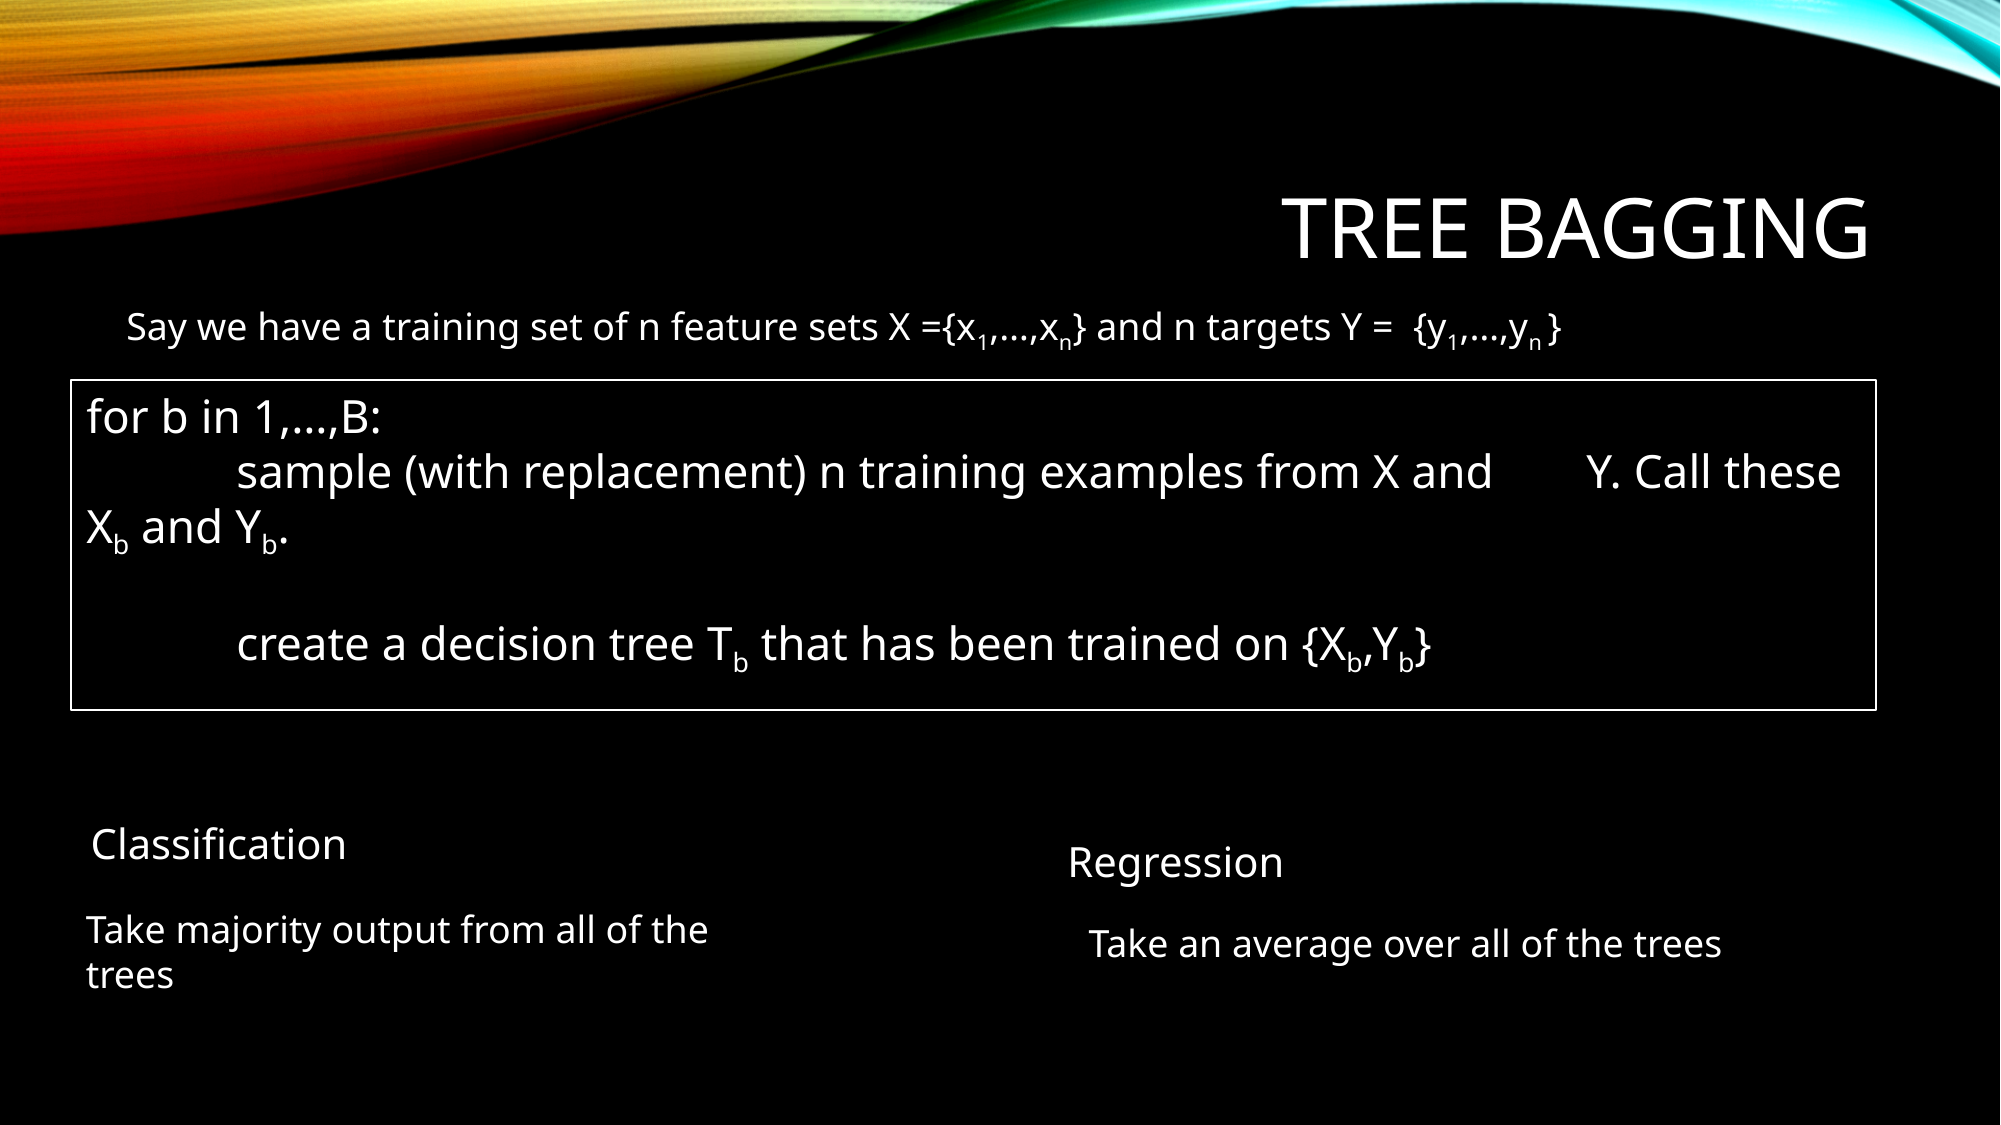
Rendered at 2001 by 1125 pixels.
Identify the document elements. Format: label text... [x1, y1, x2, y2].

text_box [70, 379, 1877, 711]
text_box Regression [1052, 828, 1300, 894]
text_box Take an average over all of the trees [1073, 912, 1738, 973]
picture [0, 0, 2000, 237]
title Tree bagging [474, 125, 1888, 338]
text_box Take majority output from all of the trees [71, 898, 797, 1003]
text_box Classification [75, 810, 363, 876]
list for b in 1,…,B: sample (with replacement) n training examples from X and Y. Call these Xb and Yb. create a decision tree Tb that has been trained on {Xb,Yb} [71, 380, 1888, 1041]
text_box Say we have a training set of n feature sets X ={x1,…,xn} and n targets Y = {y1,…,yn } [111, 295, 1577, 362]
